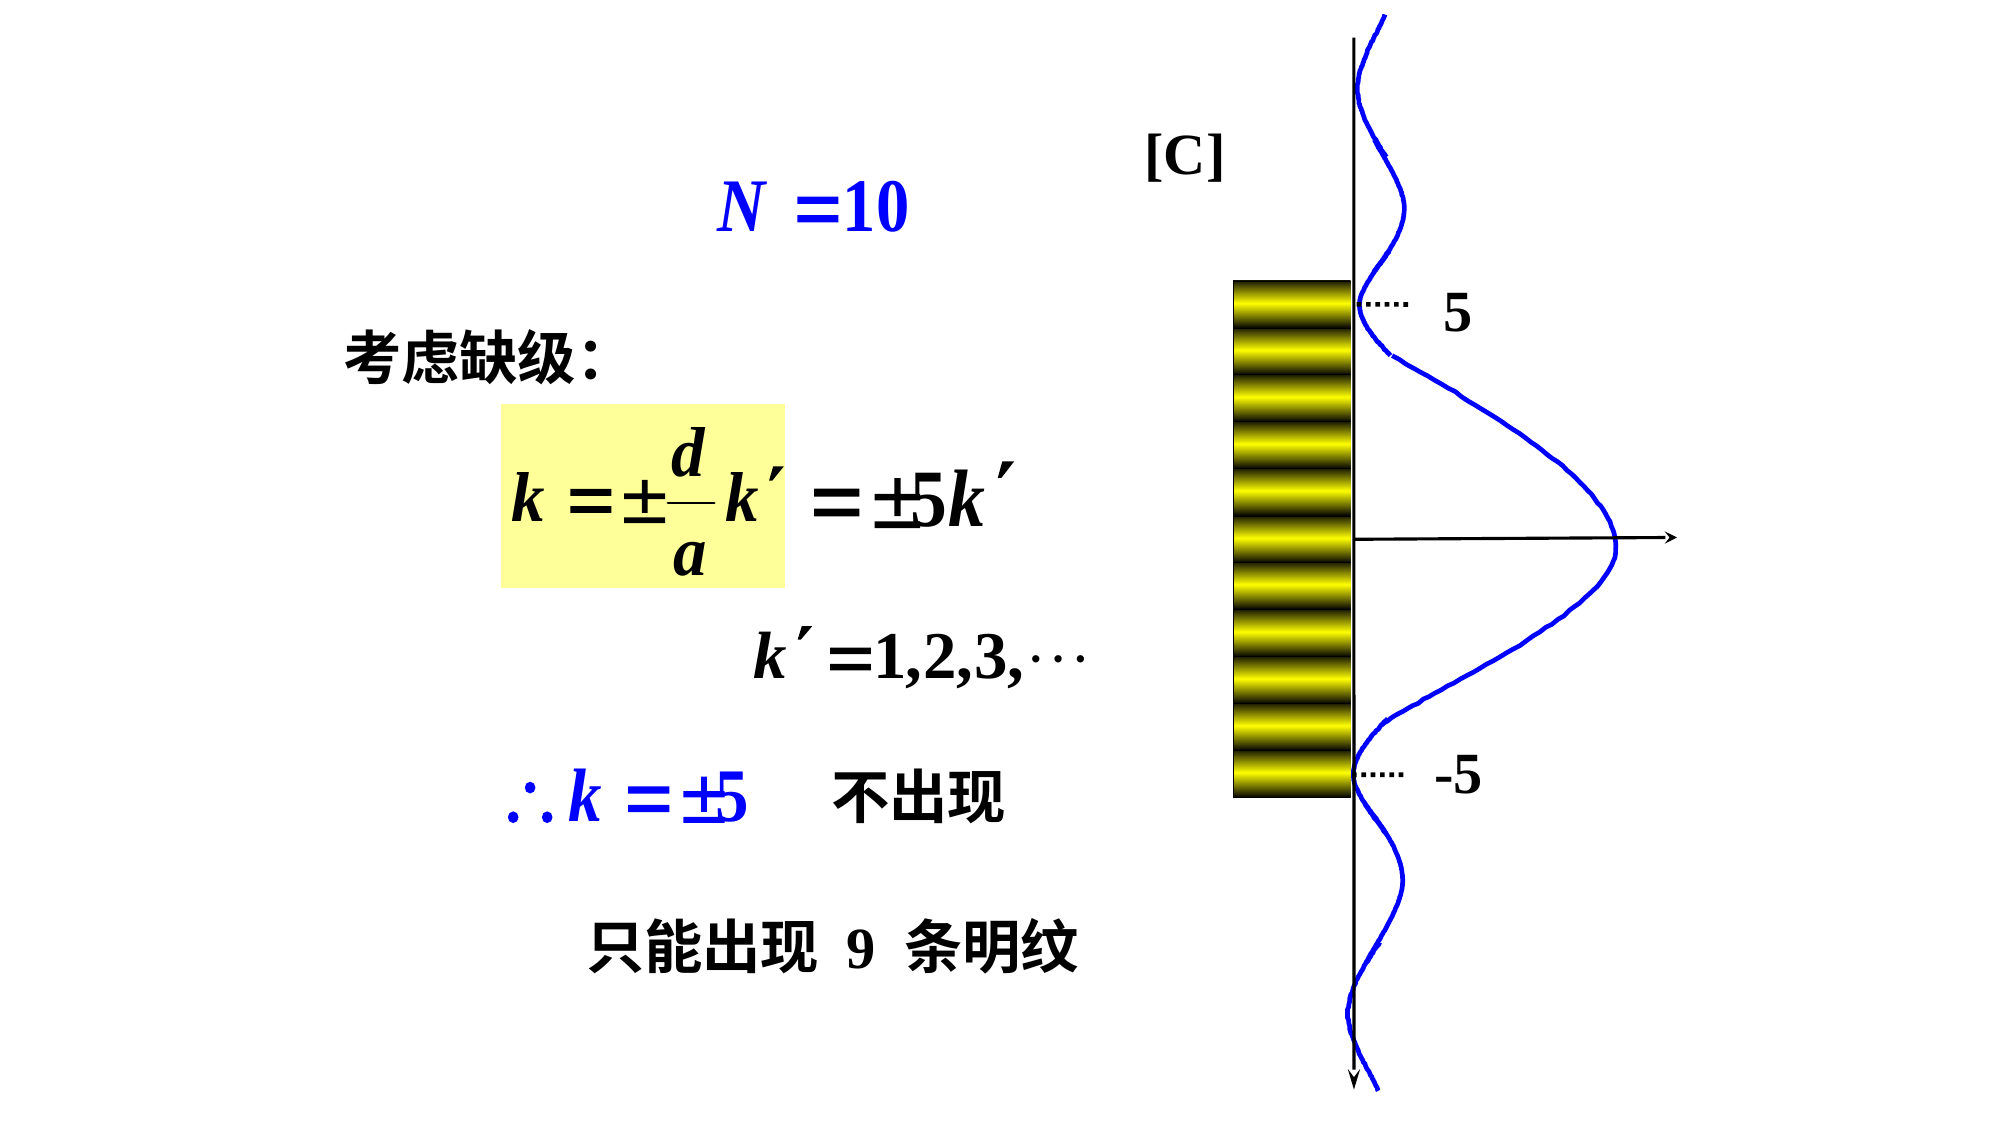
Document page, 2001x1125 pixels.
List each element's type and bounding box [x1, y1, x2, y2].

text_box [1419, 728, 1498, 813]
text_box [703, 162, 916, 247]
text_box [743, 37, 2000, 1070]
text_box [1129, 109, 1241, 195]
text_box [1428, 265, 1488, 351]
text_box [328, 313, 715, 399]
text_box [571, 902, 1114, 988]
text_box [501, 752, 758, 836]
text_box [1347, 1068, 1361, 1090]
text_box [816, 752, 1203, 838]
text_box [501, 404, 785, 588]
